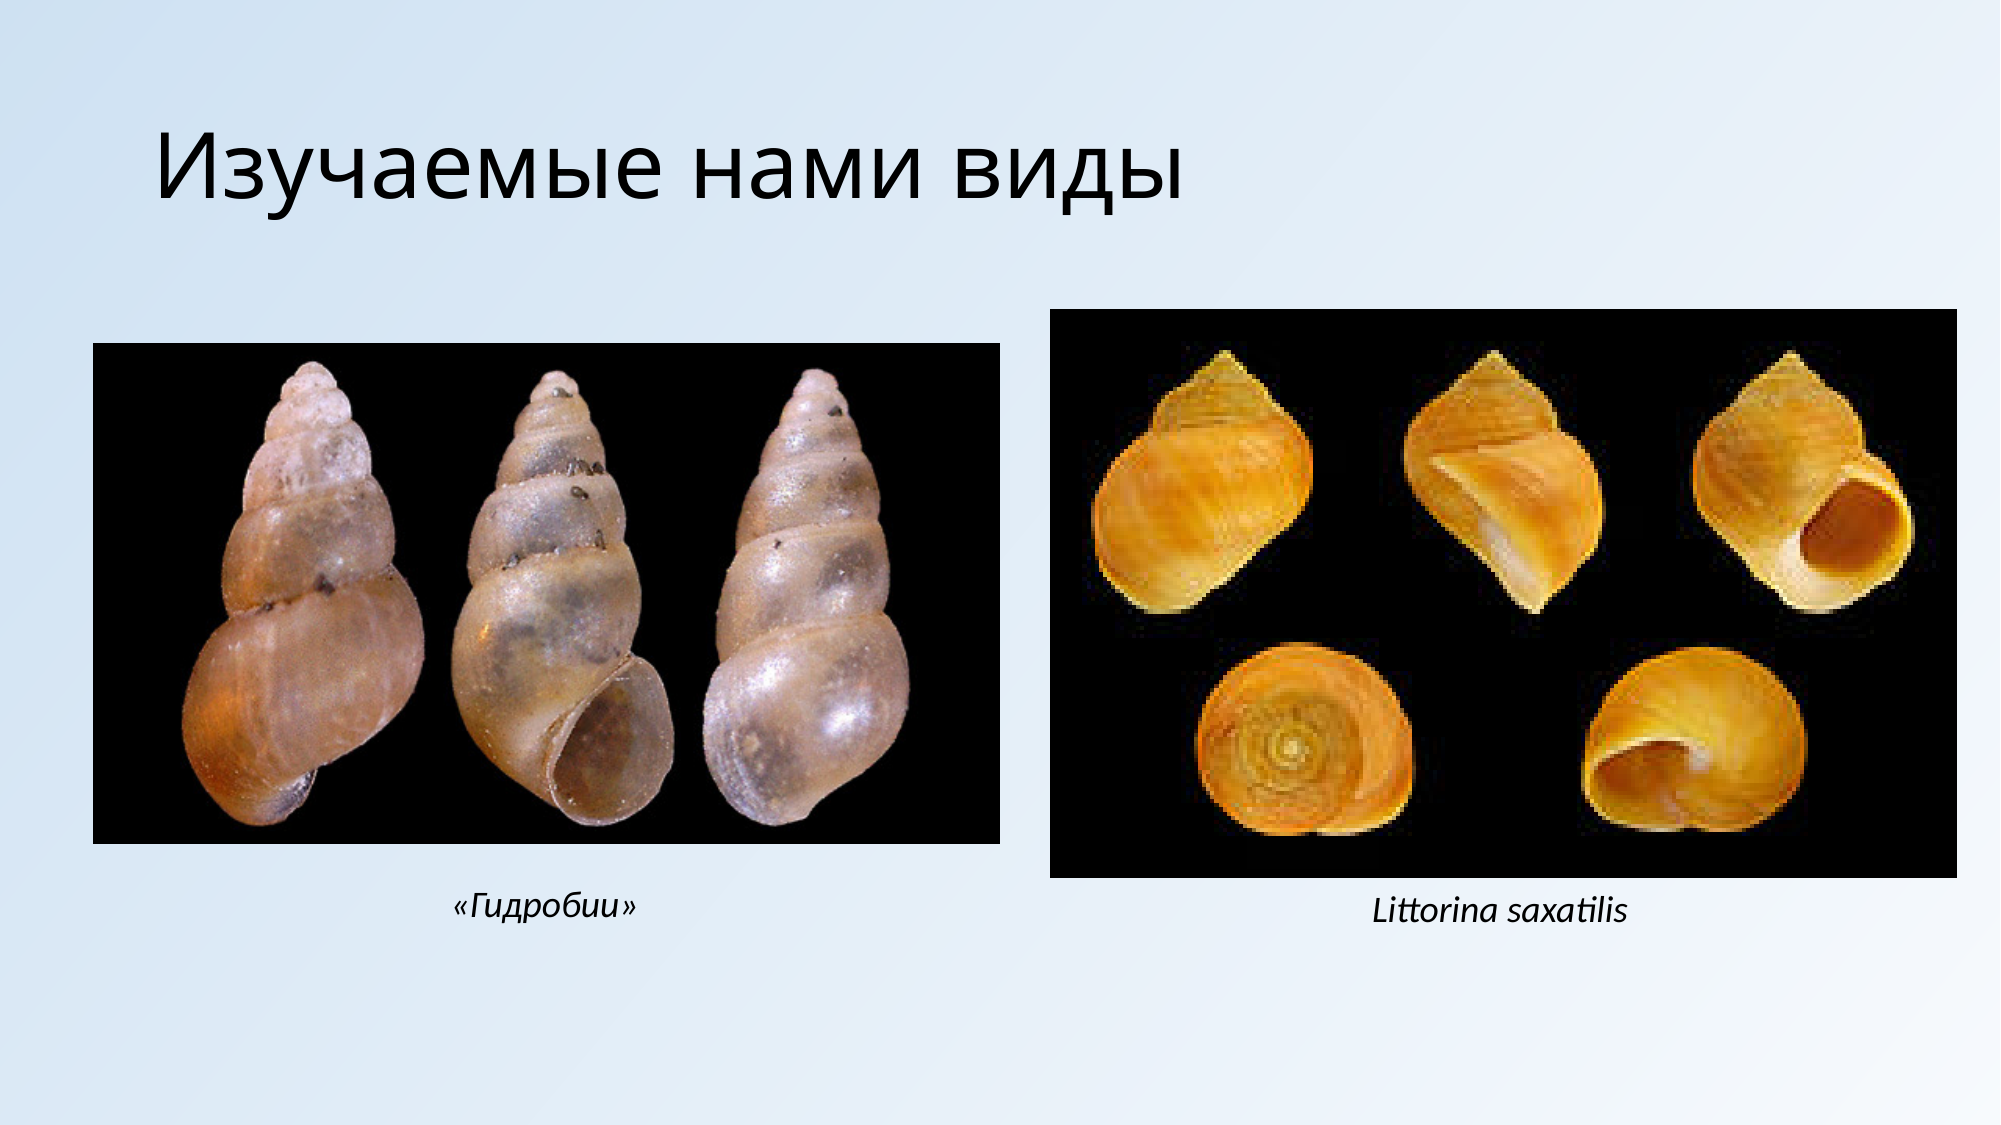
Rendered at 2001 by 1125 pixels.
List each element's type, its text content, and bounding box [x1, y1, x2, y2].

picture [1050, 309, 1957, 878]
text_box Littorina saxatilis [1357, 878, 1650, 938]
title Изучаемые нами виды [137, 59, 1863, 278]
text_box «Гидробии» [435, 873, 658, 933]
picture [93, 343, 1000, 844]
